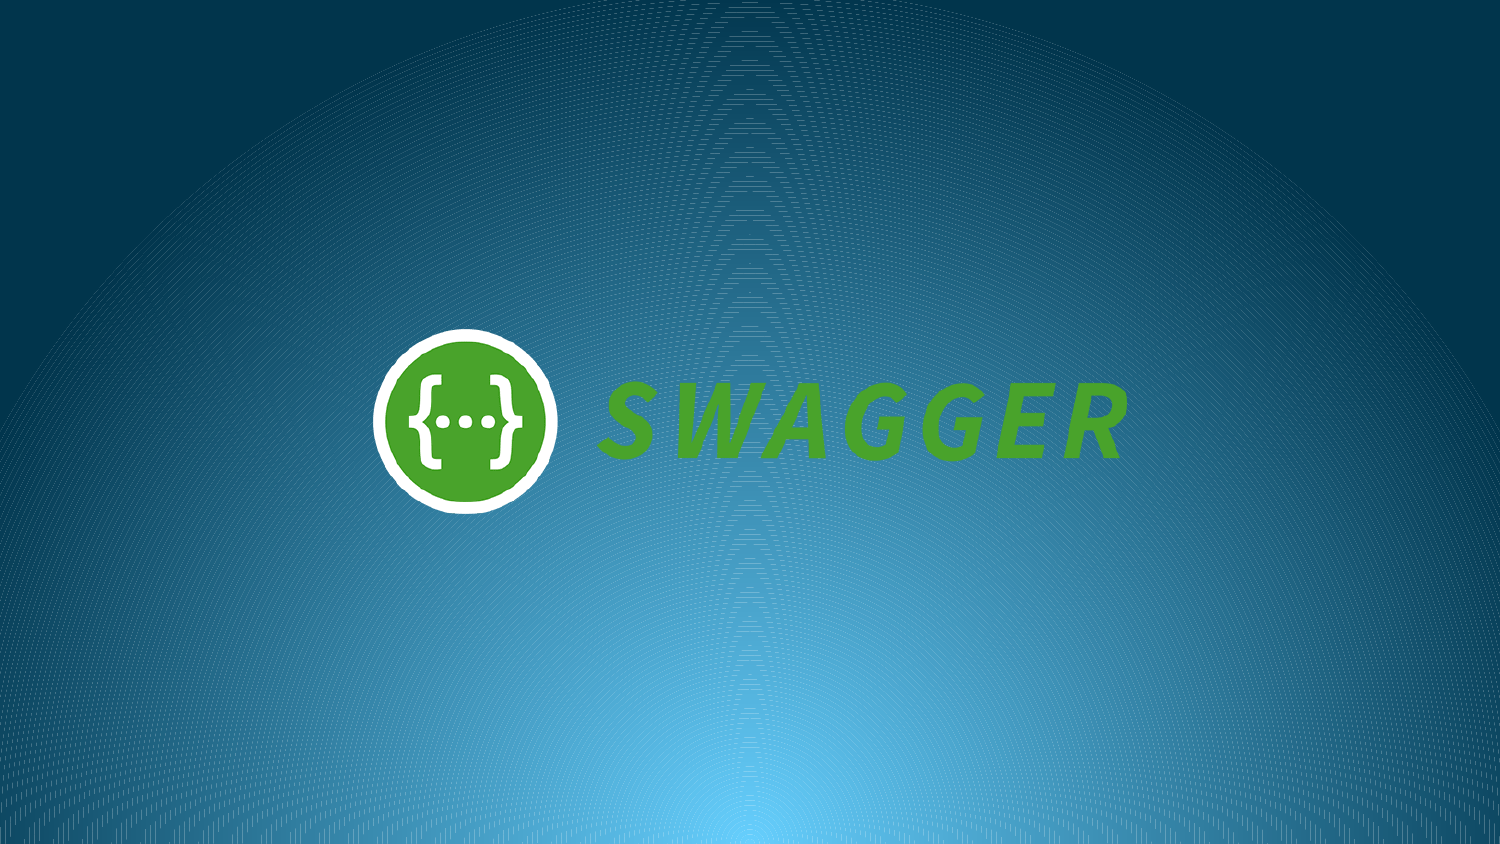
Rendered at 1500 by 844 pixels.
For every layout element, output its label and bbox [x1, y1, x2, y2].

picture [372, 329, 1128, 515]
